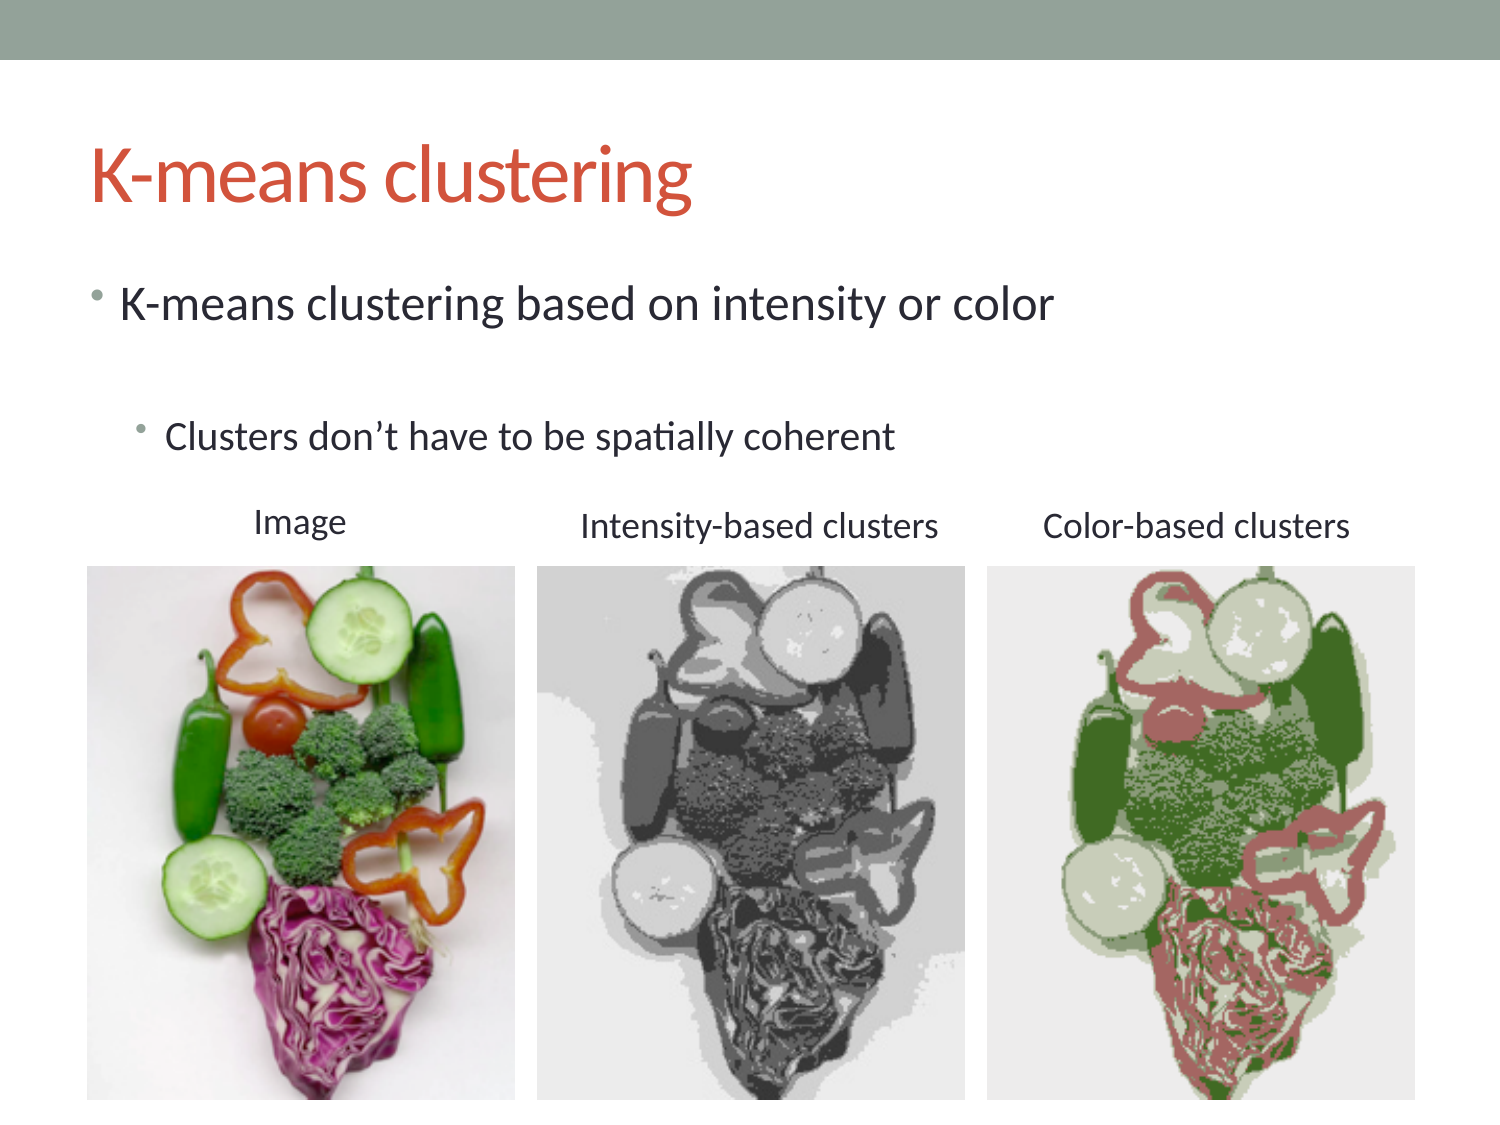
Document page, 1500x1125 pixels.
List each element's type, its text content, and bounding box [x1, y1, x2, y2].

picture [87, 566, 515, 1101]
title K-means clustering [75, 87, 1425, 250]
picture [987, 566, 1415, 1101]
picture [537, 566, 965, 1101]
list K-means clustering based on intensity or color Clusters don’t have to be spatially coherent [75, 262, 1425, 1063]
